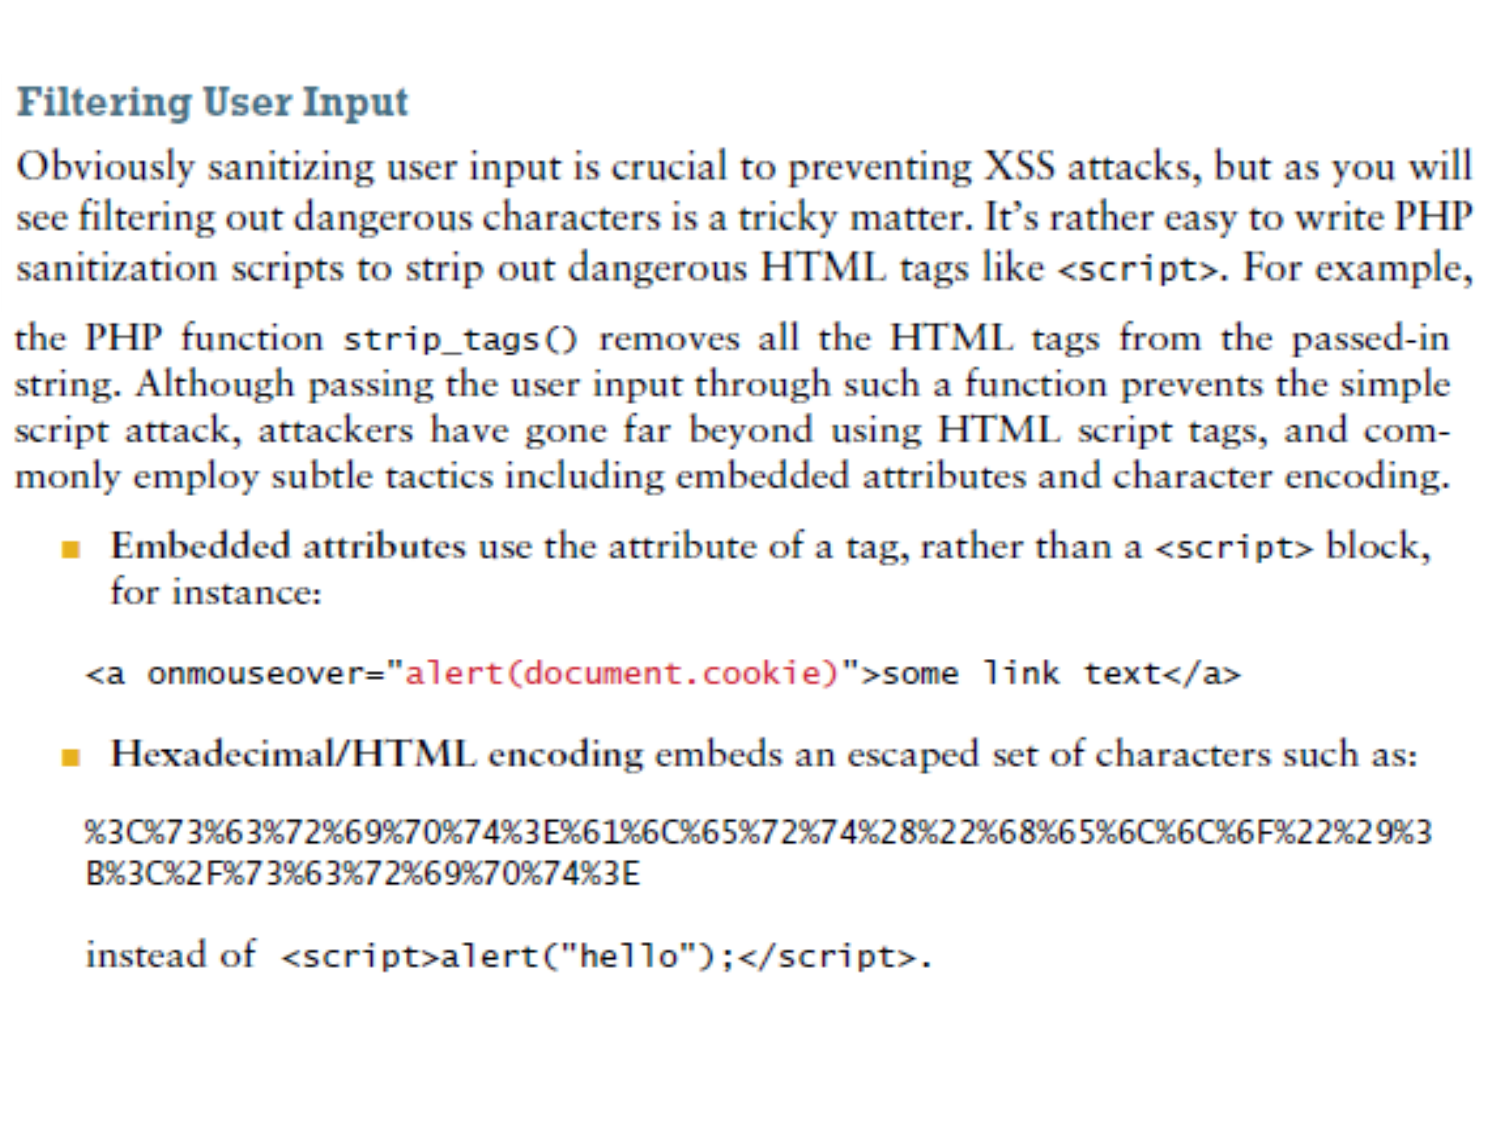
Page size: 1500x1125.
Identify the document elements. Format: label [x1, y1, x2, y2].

picture [0, 74, 1500, 976]
